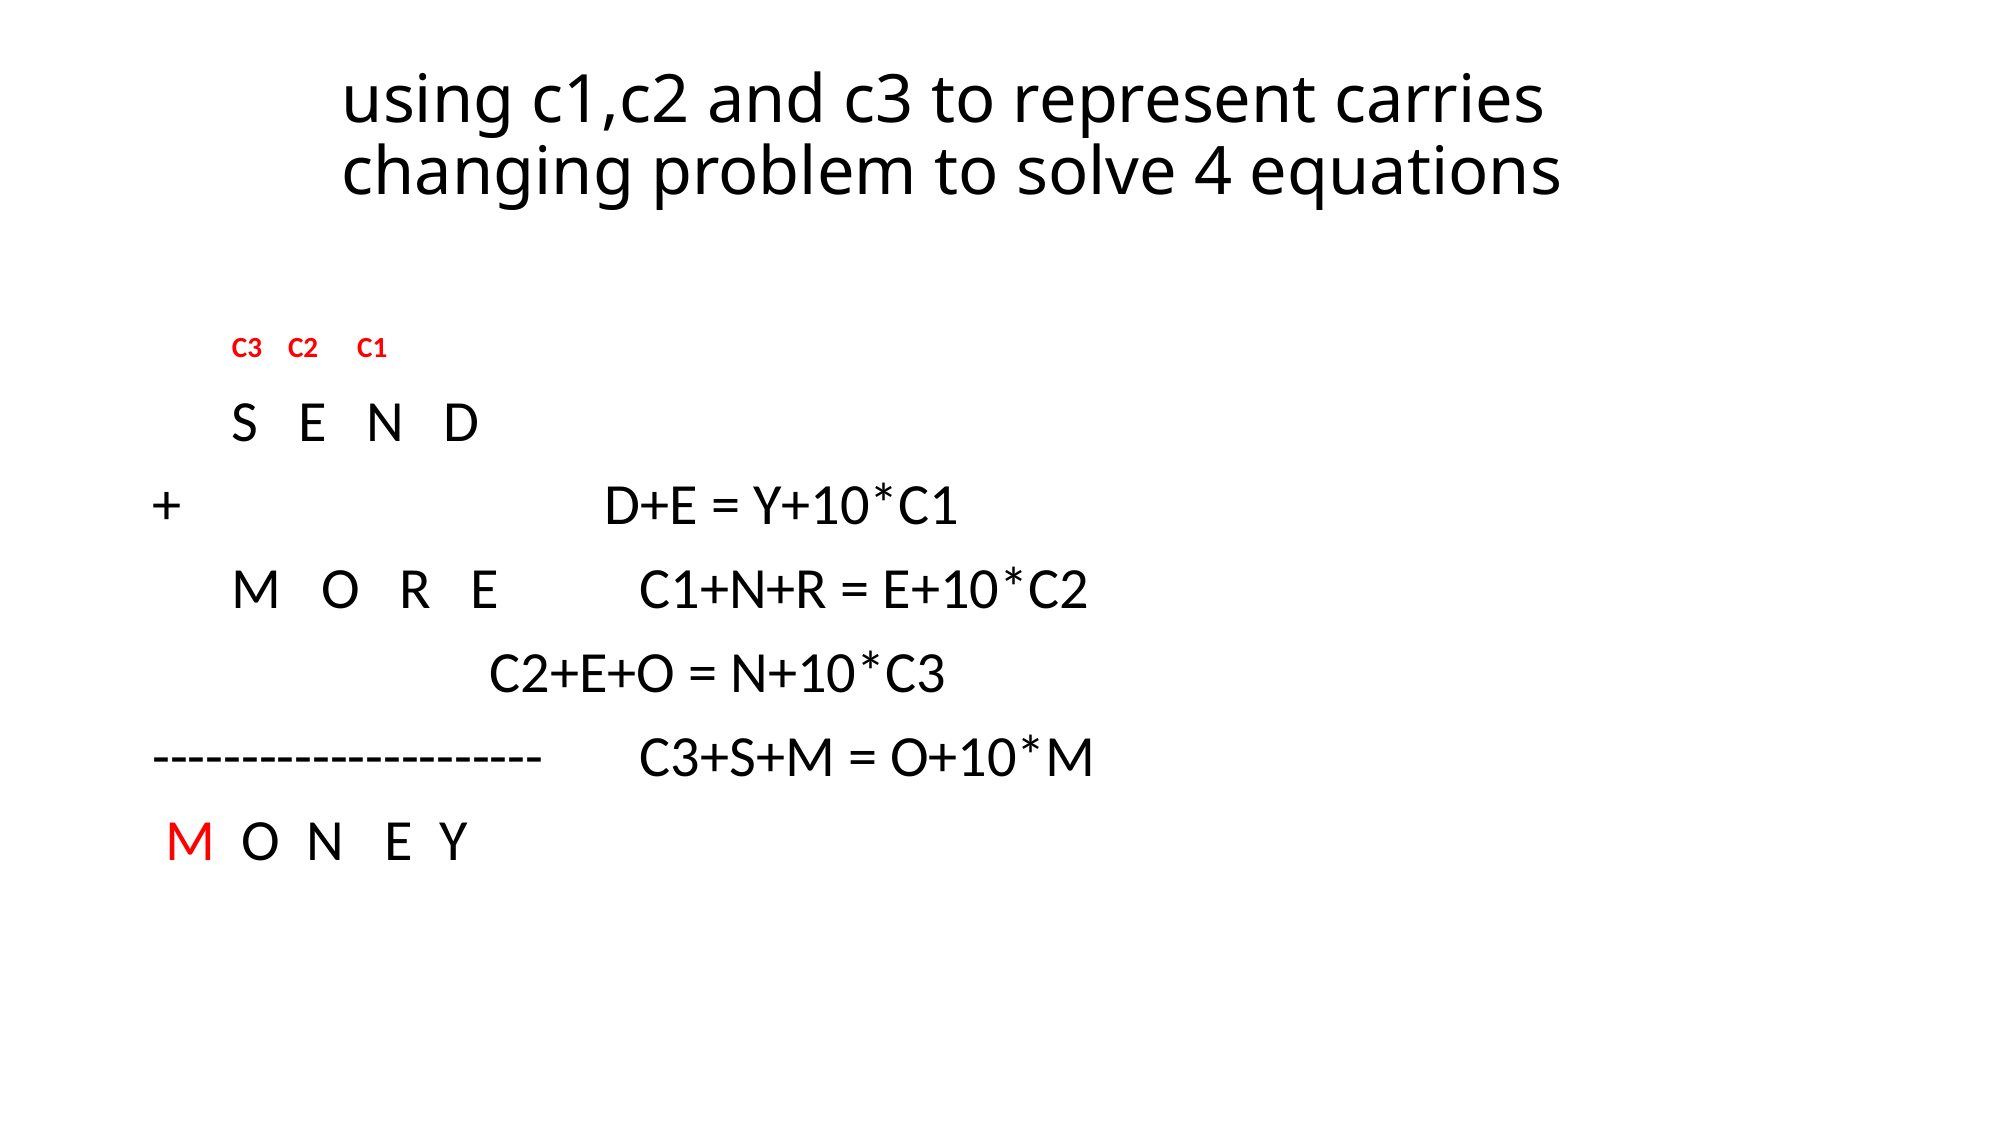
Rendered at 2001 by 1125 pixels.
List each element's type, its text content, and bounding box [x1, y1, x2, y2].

list C3 C2 C1 S E N D + D+E = Y+10*C1 M O R E C1+N+R = E+10*C2 C2+E+O = N+10*C3 ---------------------- C3+S+M = O+10*M M O N E Y [137, 299, 1863, 1014]
title using c1,c2 and c3 to represent carries changing problem to solve 4 equations [326, 42, 1677, 232]
